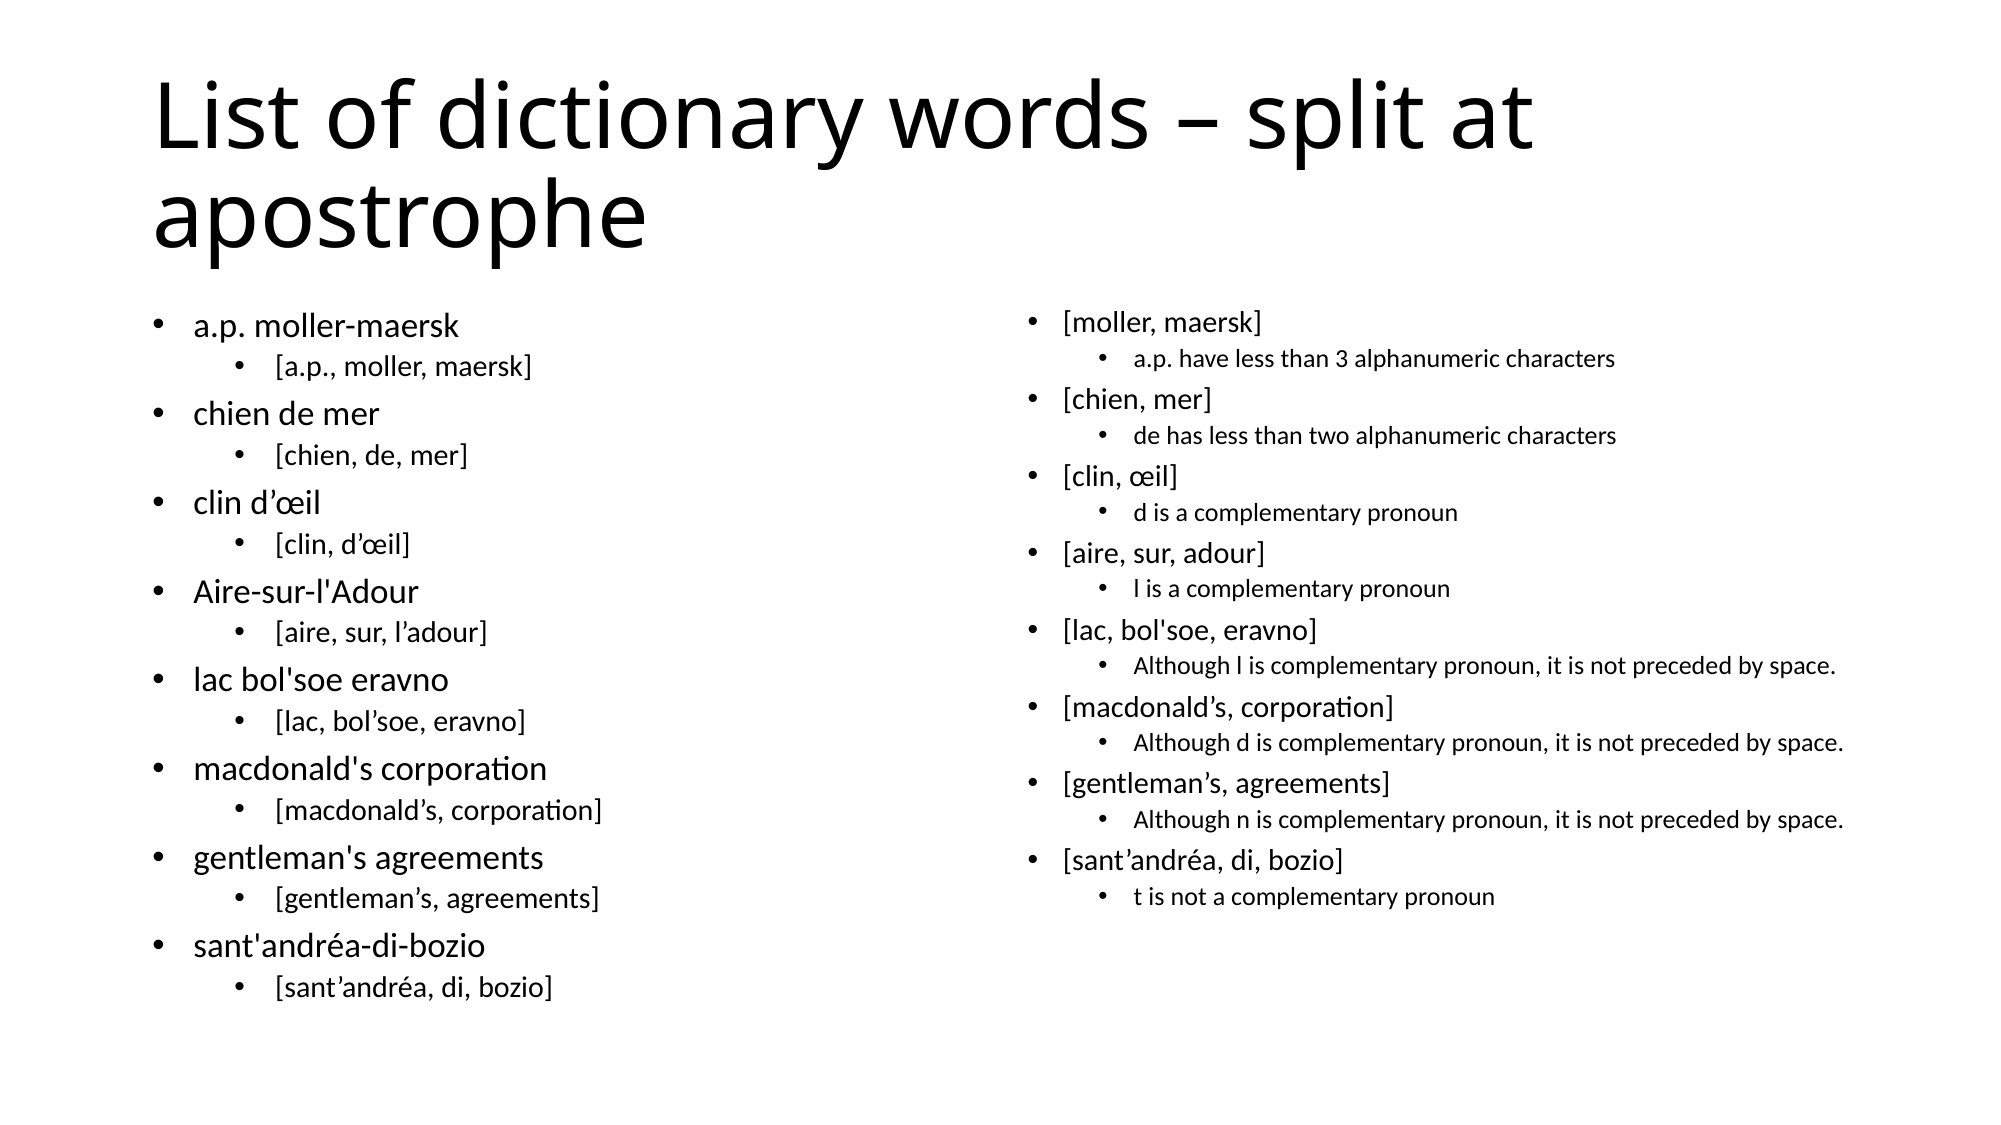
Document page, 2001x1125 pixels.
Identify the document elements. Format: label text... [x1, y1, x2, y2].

title List of dictionary words – split at apostrophe [137, 59, 1863, 278]
list a.p. moller-maersk [a.p., moller, maersk] chien de mer [chien, de, mer] clin d’œil [clin, d’œil] Aire-sur-l'Adour [aire, sur, l’adour] lac bol'soe eravno [lac, bol’soe, eravno] macdonald's corporation [macdonald’s, corporation] gentleman's agreements [gentleman’s, agreements] sant'andréa-di-bozio [sant’andréa, di, bozio] [137, 299, 988, 1014]
list [moller, maersk] a.p. have less than 3 alphanumeric characters [chien, mer] de has less than two alphanumeric characters [clin, œil] d is a complementary pronoun [aire, sur, adour] l is a complementary pronoun [lac, bol'soe, eravno] Although l is complementary pronoun, it is not preceded by space. [macdonald’s, corporation] Although d is complementary pronoun, it is not preceded by space. [gentleman’s, agreements] Although n is complementary pronoun, it is not preceded by space. [sant’andréa, di, bozio] t is not a complementary pronoun [1012, 299, 1863, 1014]
